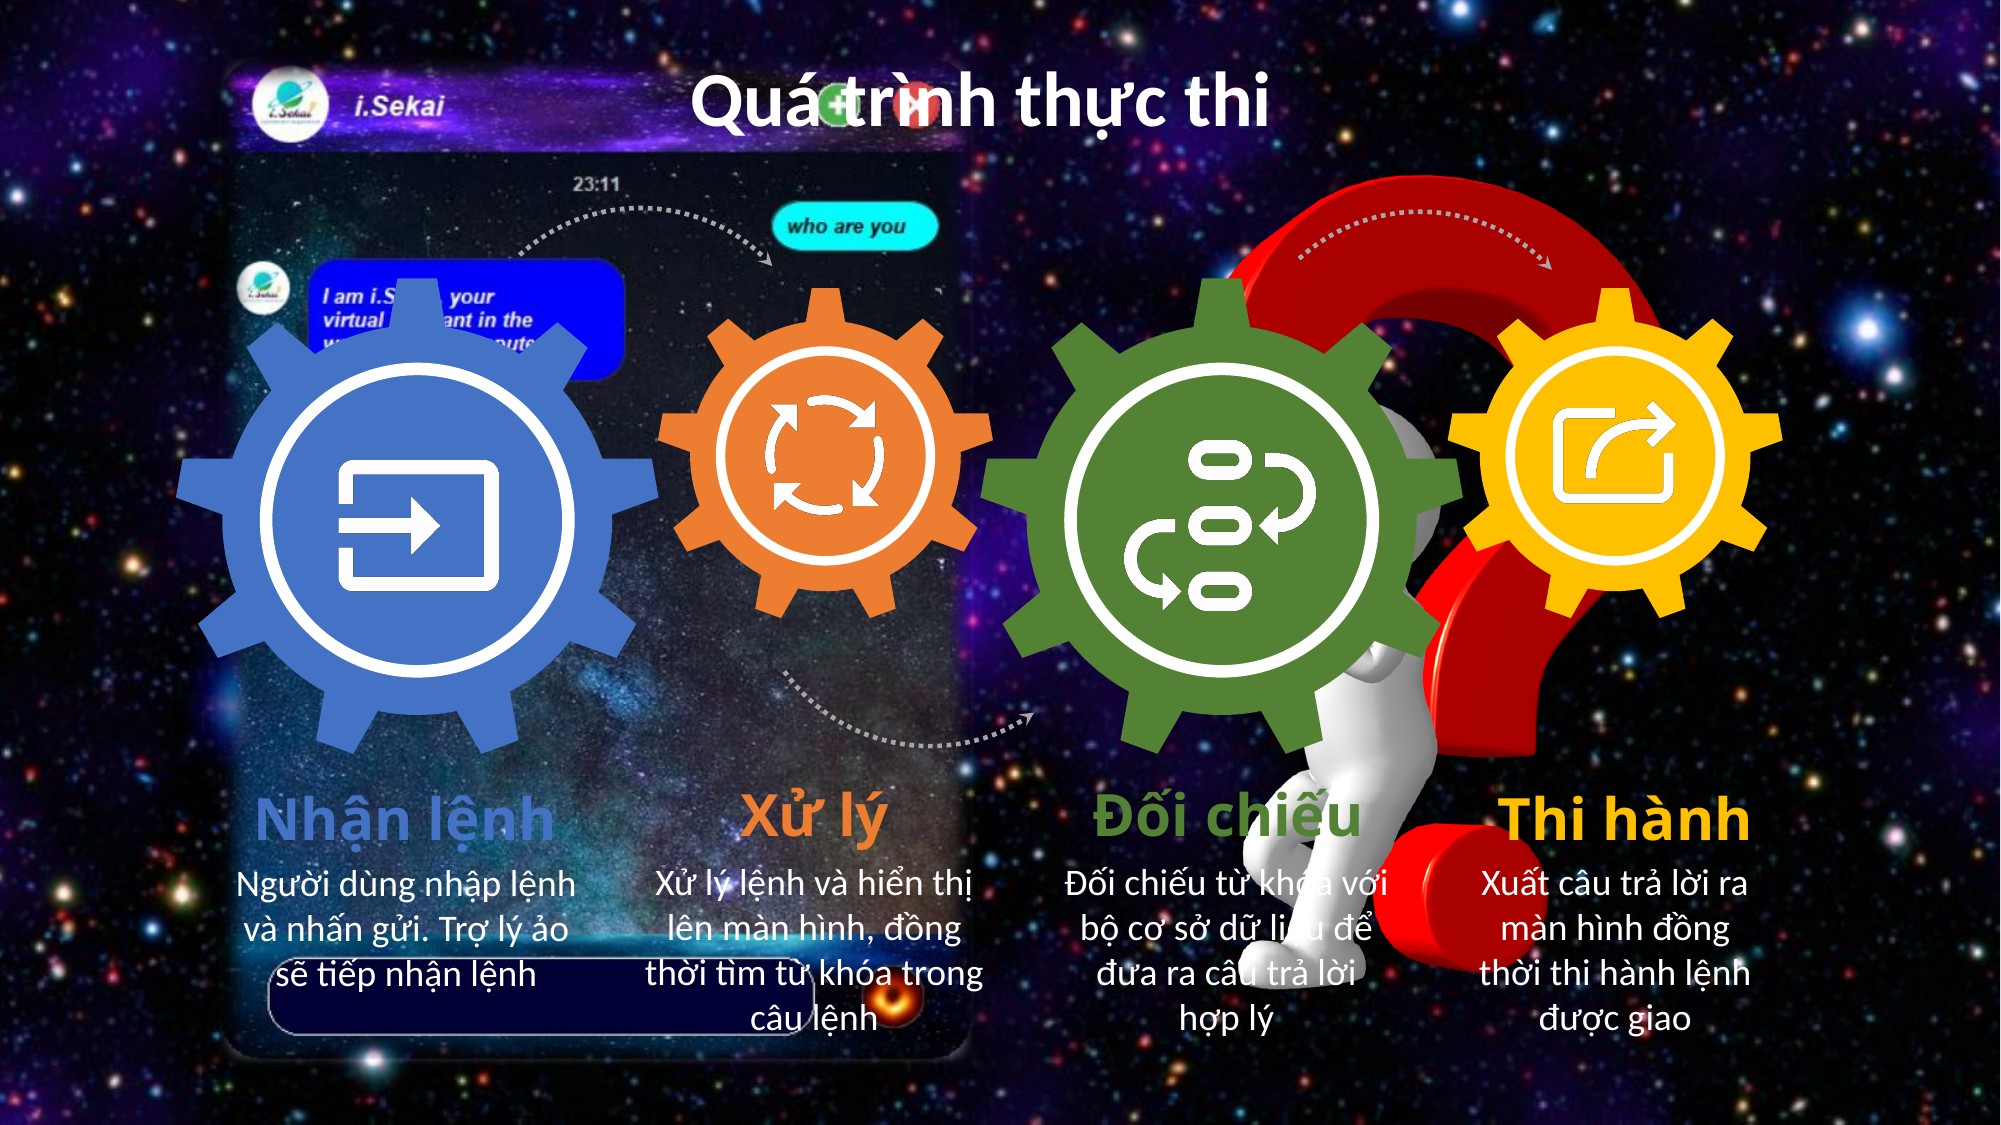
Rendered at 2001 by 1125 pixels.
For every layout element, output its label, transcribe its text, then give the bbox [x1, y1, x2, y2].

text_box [1047, 777, 1409, 1040]
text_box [1446, 286, 1785, 626]
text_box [977, 276, 1466, 764]
picture [0, 0, 2001, 1125]
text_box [173, 276, 661, 764]
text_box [656, 286, 977, 626]
text_box Quá trình thực thi [402, 41, 1560, 150]
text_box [633, 777, 996, 1040]
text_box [1444, 781, 1806, 1040]
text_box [224, 781, 588, 996]
